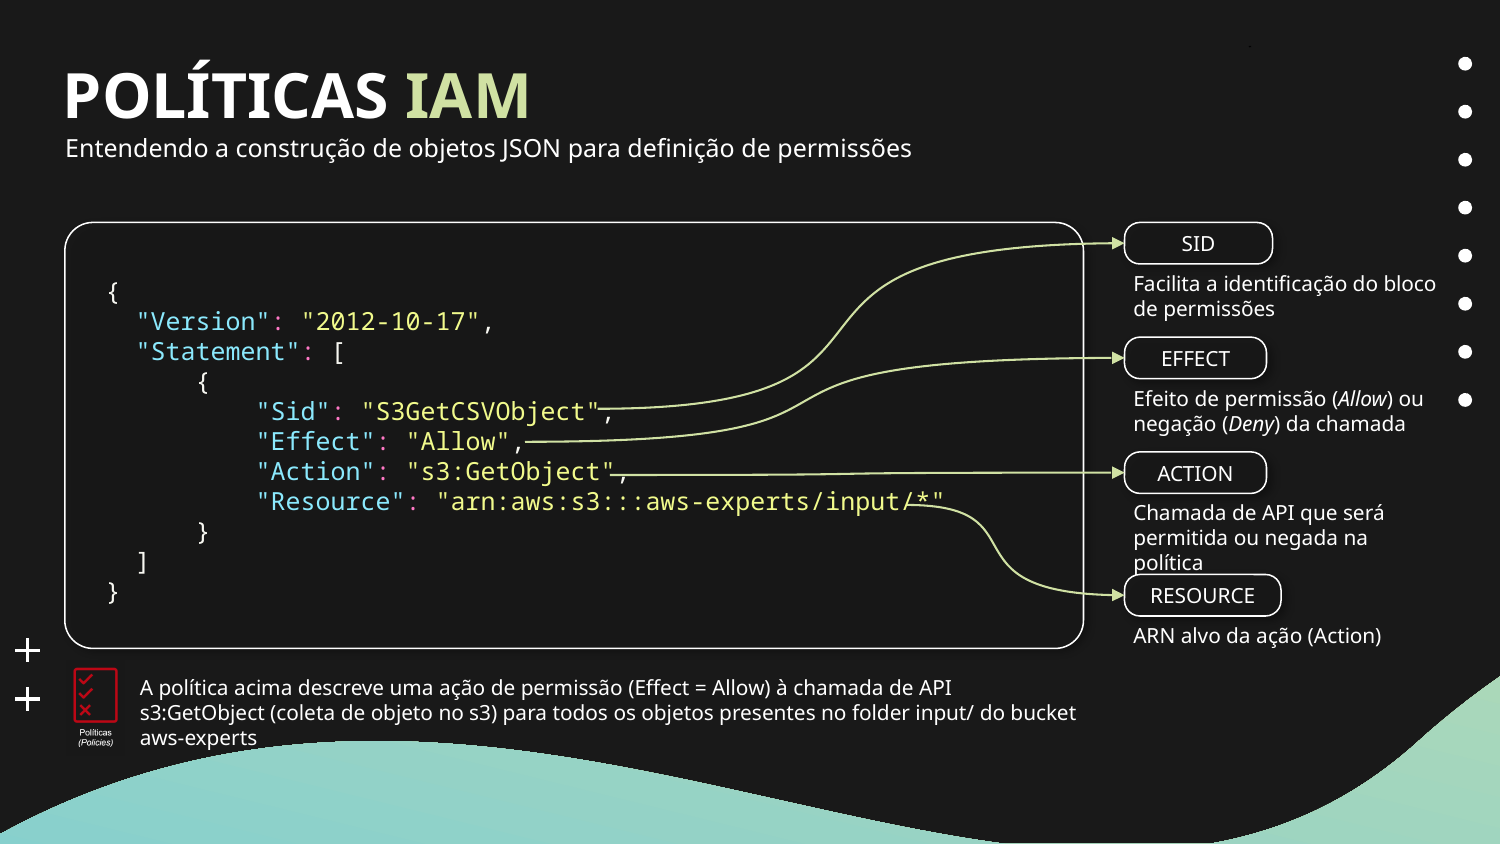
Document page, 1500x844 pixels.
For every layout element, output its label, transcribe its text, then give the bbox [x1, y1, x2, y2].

text_box ARN alvo da ação (Action) [1118, 607, 1459, 685]
subtitle Entendendo a construção de objetos JSON para definição de permissões [50, 117, 1348, 180]
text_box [597, 242, 1125, 357]
text_box ACTION [1124, 451, 1267, 494]
text_box Efeito de permissão (Allow) ou negação (Deny) da chamada [1126, 370, 1459, 448]
text_box [64, 222, 1084, 649]
text_box { "Version": "2012-10-17", "Statement": [ { "Sid": "S3GetCSVObject", "Effect": "Allow", "Action": "s3:GetObject", "Resource": "arn:aws:s3:::aws-experts/input/*" } ] } [90, 268, 1094, 613]
text_box SID [1124, 222, 1273, 264]
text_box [524, 357, 1125, 442]
text_box Chamada de API que será permitida ou negada na política [1118, 485, 1459, 562]
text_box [905, 504, 1125, 596]
text_box EFFECT [1130, 337, 1267, 379]
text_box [609, 472, 1125, 476]
text_box RESOURCE [1124, 574, 1282, 617]
title POLÍTICAS IAM [47, 41, 1246, 136]
picture [66, 660, 126, 756]
text_box A política acima descreve uma ação de permissão (Effect = Allow) à chamada de API s3:GetObject (coleta de objeto no s3) para todos os objetos presentes no folder input/ do bucket aws-experts [125, 659, 1095, 737]
text_box Facilita a identificação do bloco de permissões [1130, 255, 1459, 333]
